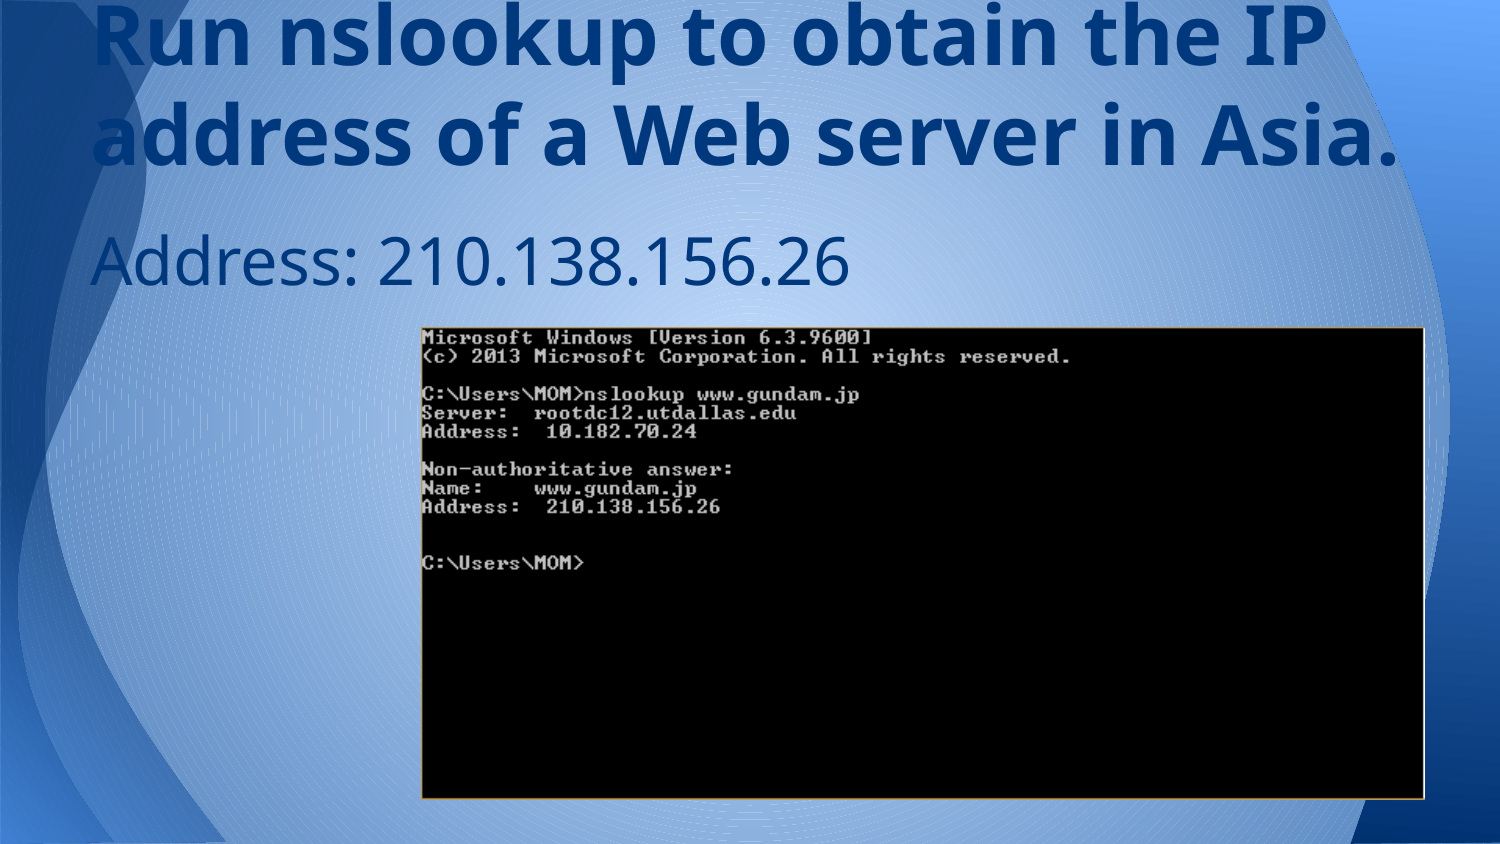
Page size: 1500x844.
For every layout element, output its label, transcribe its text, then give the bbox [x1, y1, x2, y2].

title Run nslookup to obtain the IP address of a Web server in Asia. [75, 33, 1425, 197]
picture [421, 327, 1426, 800]
list Address: 210.138.156.26 [75, 204, 1425, 800]
